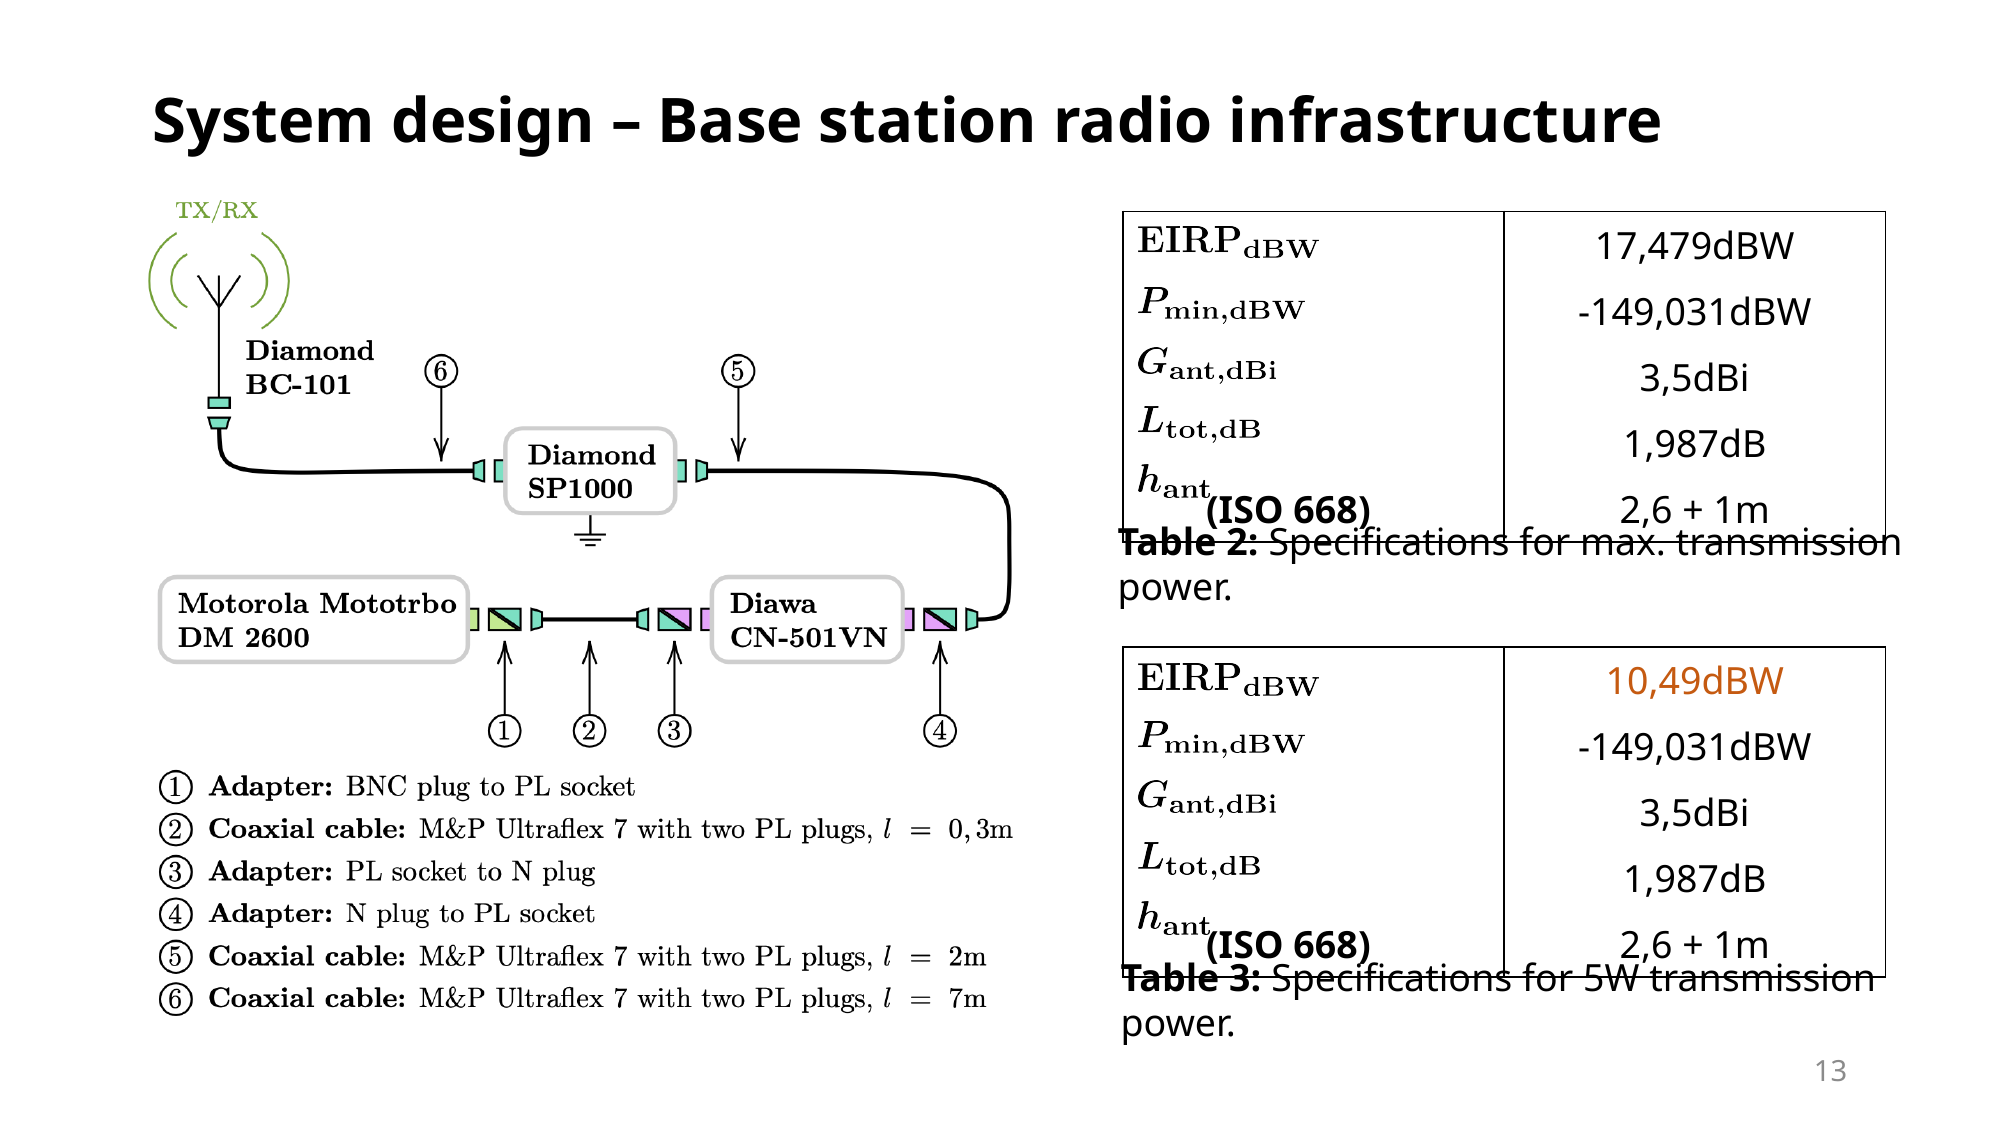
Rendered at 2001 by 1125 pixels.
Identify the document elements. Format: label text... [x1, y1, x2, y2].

table_cell [1124, 779, 1503, 845]
picture [1138, 663, 1320, 696]
table_cell 2,6 + 1m [1505, 911, 1885, 946]
table_cell -149,031dBW [1505, 278, 1885, 344]
table_cell [1124, 278, 1503, 344]
table_header 10,49dBW [1505, 648, 1885, 713]
picture [1138, 842, 1260, 880]
table_cell 3,5dBi [1505, 779, 1885, 845]
picture [1138, 347, 1276, 384]
table_cell [1124, 410, 1503, 476]
picture [1138, 721, 1305, 758]
text_box Table 3: Specifications for 5W transmission power. [1105, 946, 1892, 1052]
table_cell 3,5dBi [1505, 344, 1885, 410]
table_cell 2,6 + 1m [1505, 476, 1885, 511]
table_cell (ISO 668) [1124, 476, 1503, 511]
picture [1138, 226, 1320, 259]
picture [1138, 901, 1210, 935]
picture [1138, 406, 1260, 443]
table_cell 1,987dB [1505, 845, 1885, 911]
table_cell 1,987dB [1505, 410, 1885, 476]
table_cell [1124, 713, 1503, 779]
table_header [1124, 648, 1503, 713]
picture [1138, 287, 1305, 324]
table_header [1124, 212, 1503, 278]
table_cell [1124, 344, 1503, 410]
table_cell [1124, 845, 1503, 911]
picture [1138, 780, 1276, 818]
table_cell -149,031dBW [1505, 713, 1885, 779]
table_cell (ISO 668) [1124, 911, 1503, 946]
text_box Table 2: Specifications for max. transmission power. [1102, 511, 1918, 616]
slide_number 13 [1412, 1052, 1863, 1103]
title System design – Base station radio infrastructure [137, 59, 1863, 187]
picture [137, 186, 1029, 1025]
picture [1138, 464, 1210, 498]
table_header 17,479dBW [1505, 212, 1885, 278]
